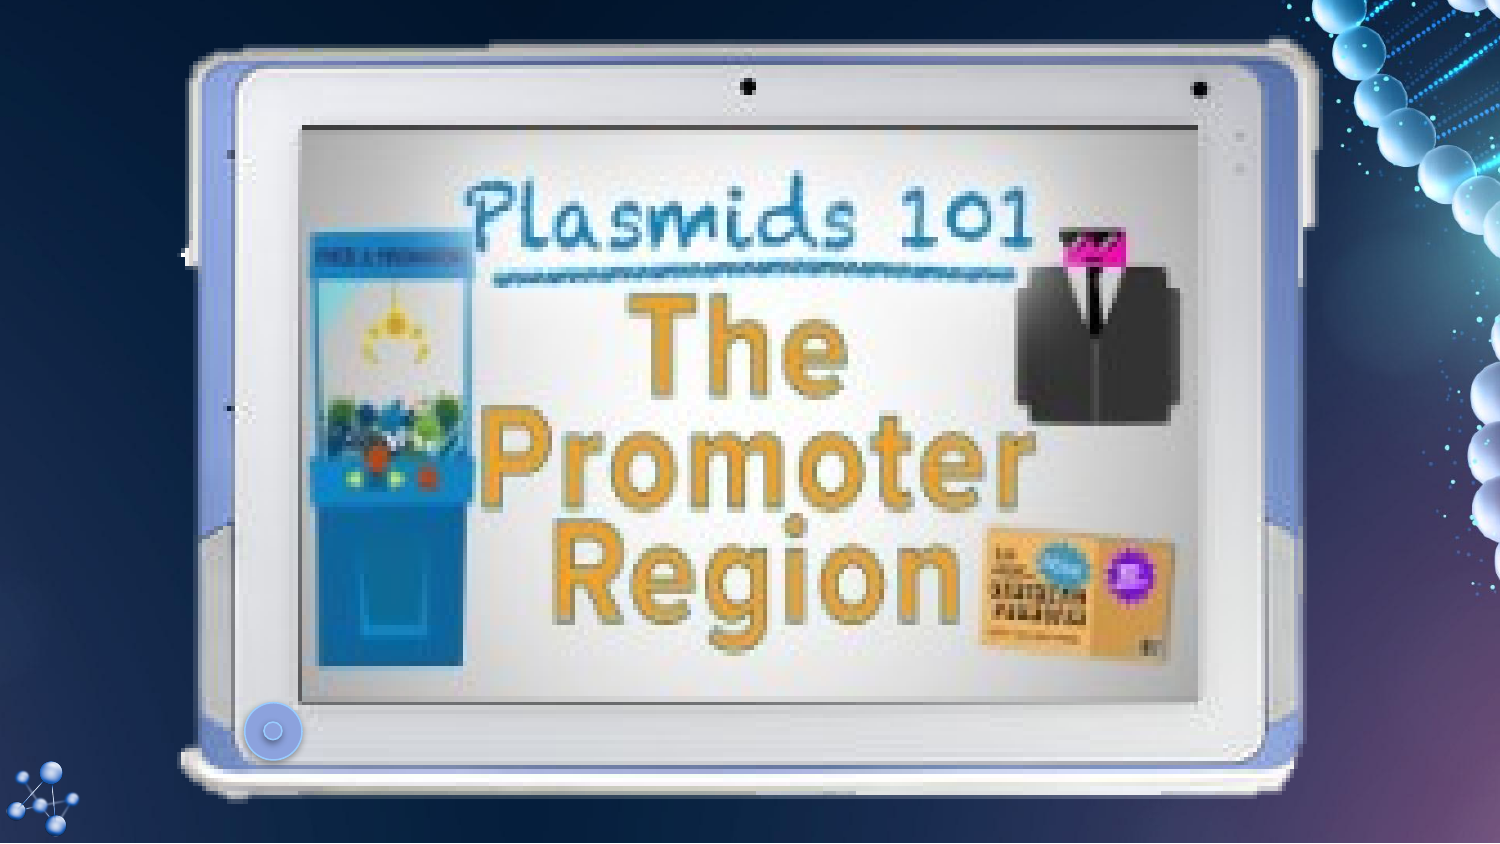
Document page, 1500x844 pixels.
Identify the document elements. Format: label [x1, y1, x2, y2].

picture [0, 0, 1500, 843]
text_box [301, 124, 1200, 703]
text_box [160, 22, 1340, 822]
